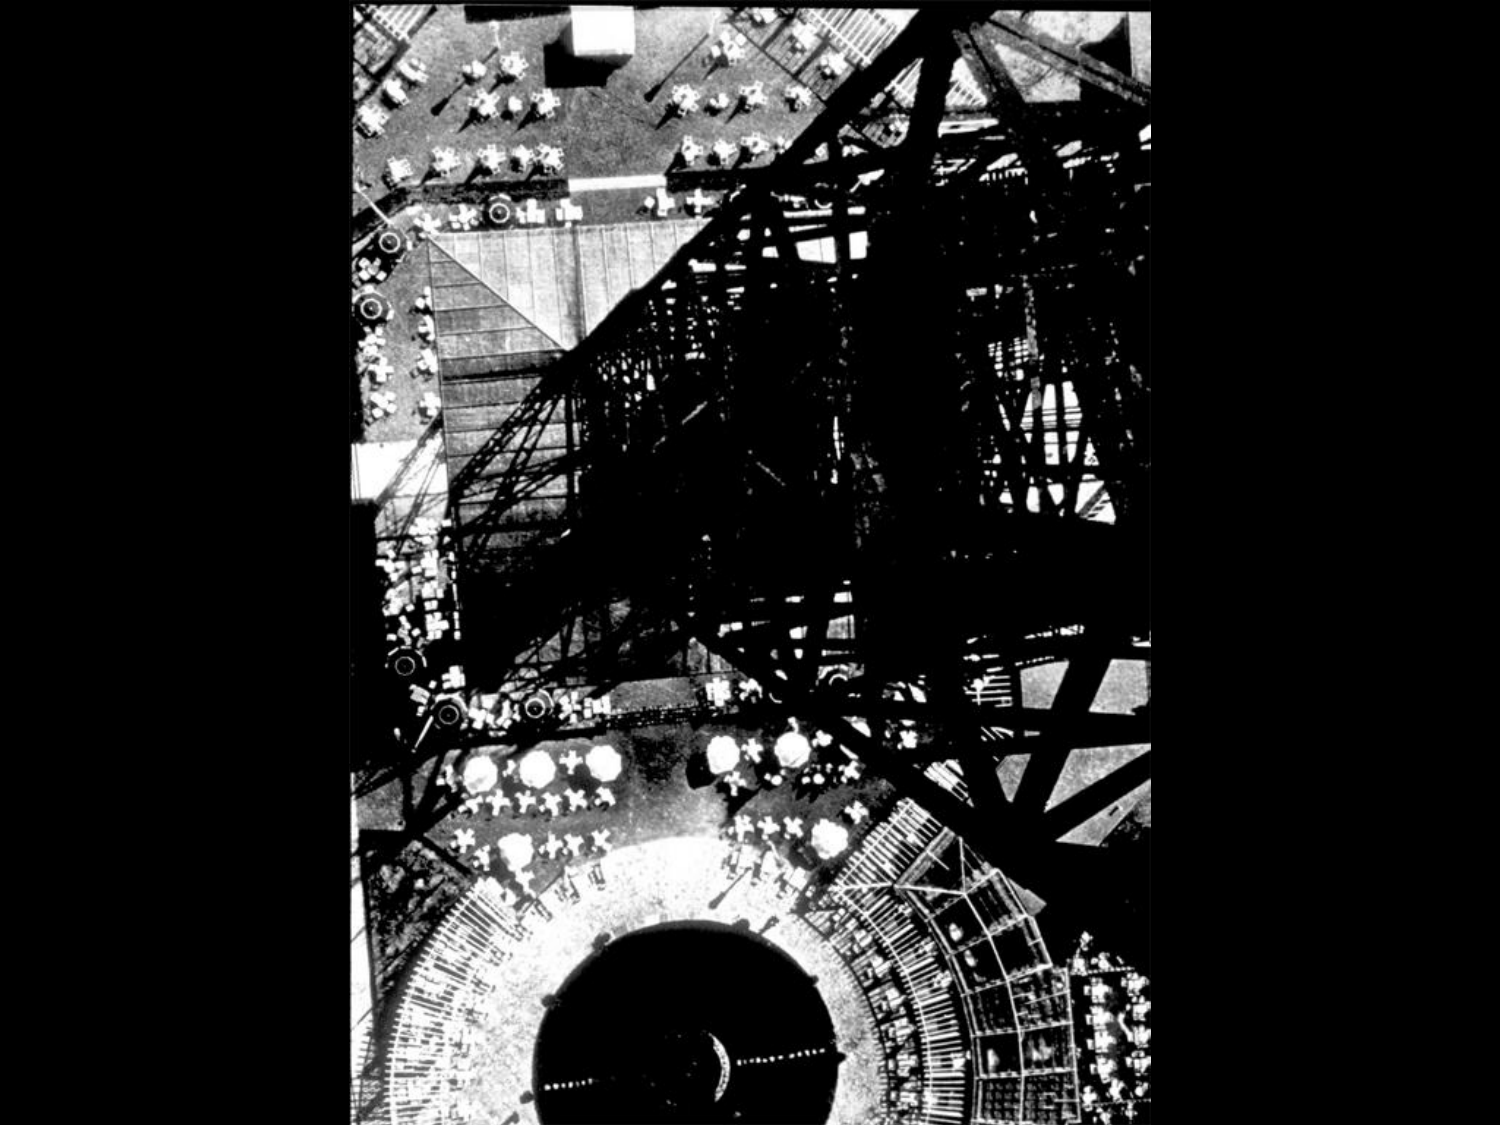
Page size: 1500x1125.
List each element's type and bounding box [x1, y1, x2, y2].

picture [349, 0, 1151, 1125]
